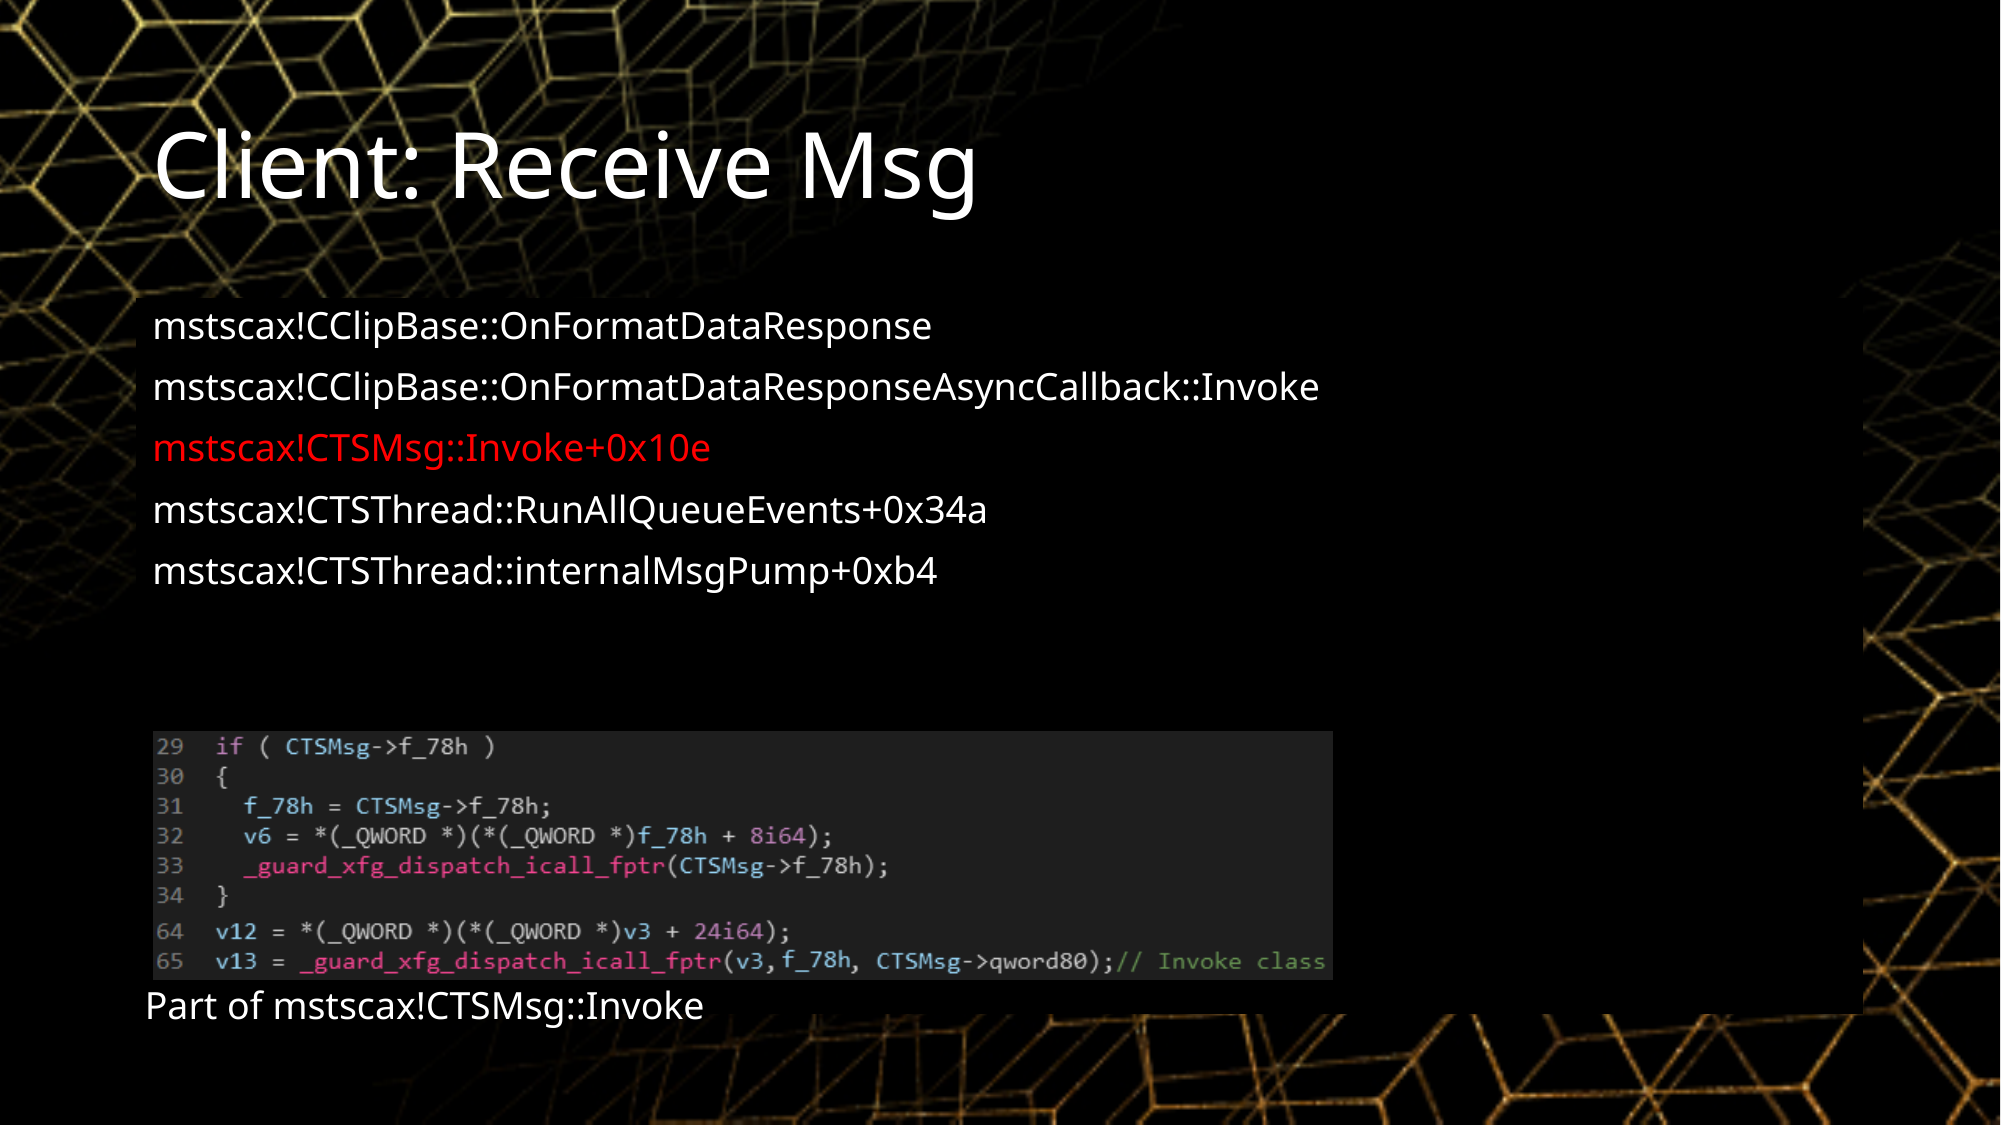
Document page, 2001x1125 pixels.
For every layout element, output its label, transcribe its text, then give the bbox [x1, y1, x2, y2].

picture [0, 0, 2001, 1125]
title Client: Receive Msg [137, 59, 1863, 278]
text_box Part of mstscax!CTSMsg::Invoke [130, 974, 720, 1035]
list mstscax!CClipBase::OnFormatDataResponse mstscax!CClipBase::OnFormatDataResponseAsyncCallback::Invoke mstscax!CTSMsg::Invoke+0x10e mstscax!CTSThread::RunAllQueueEvents+0x34a mstscax!CTSThread::internalMsgPump+0xb4 [136, 298, 1863, 1014]
